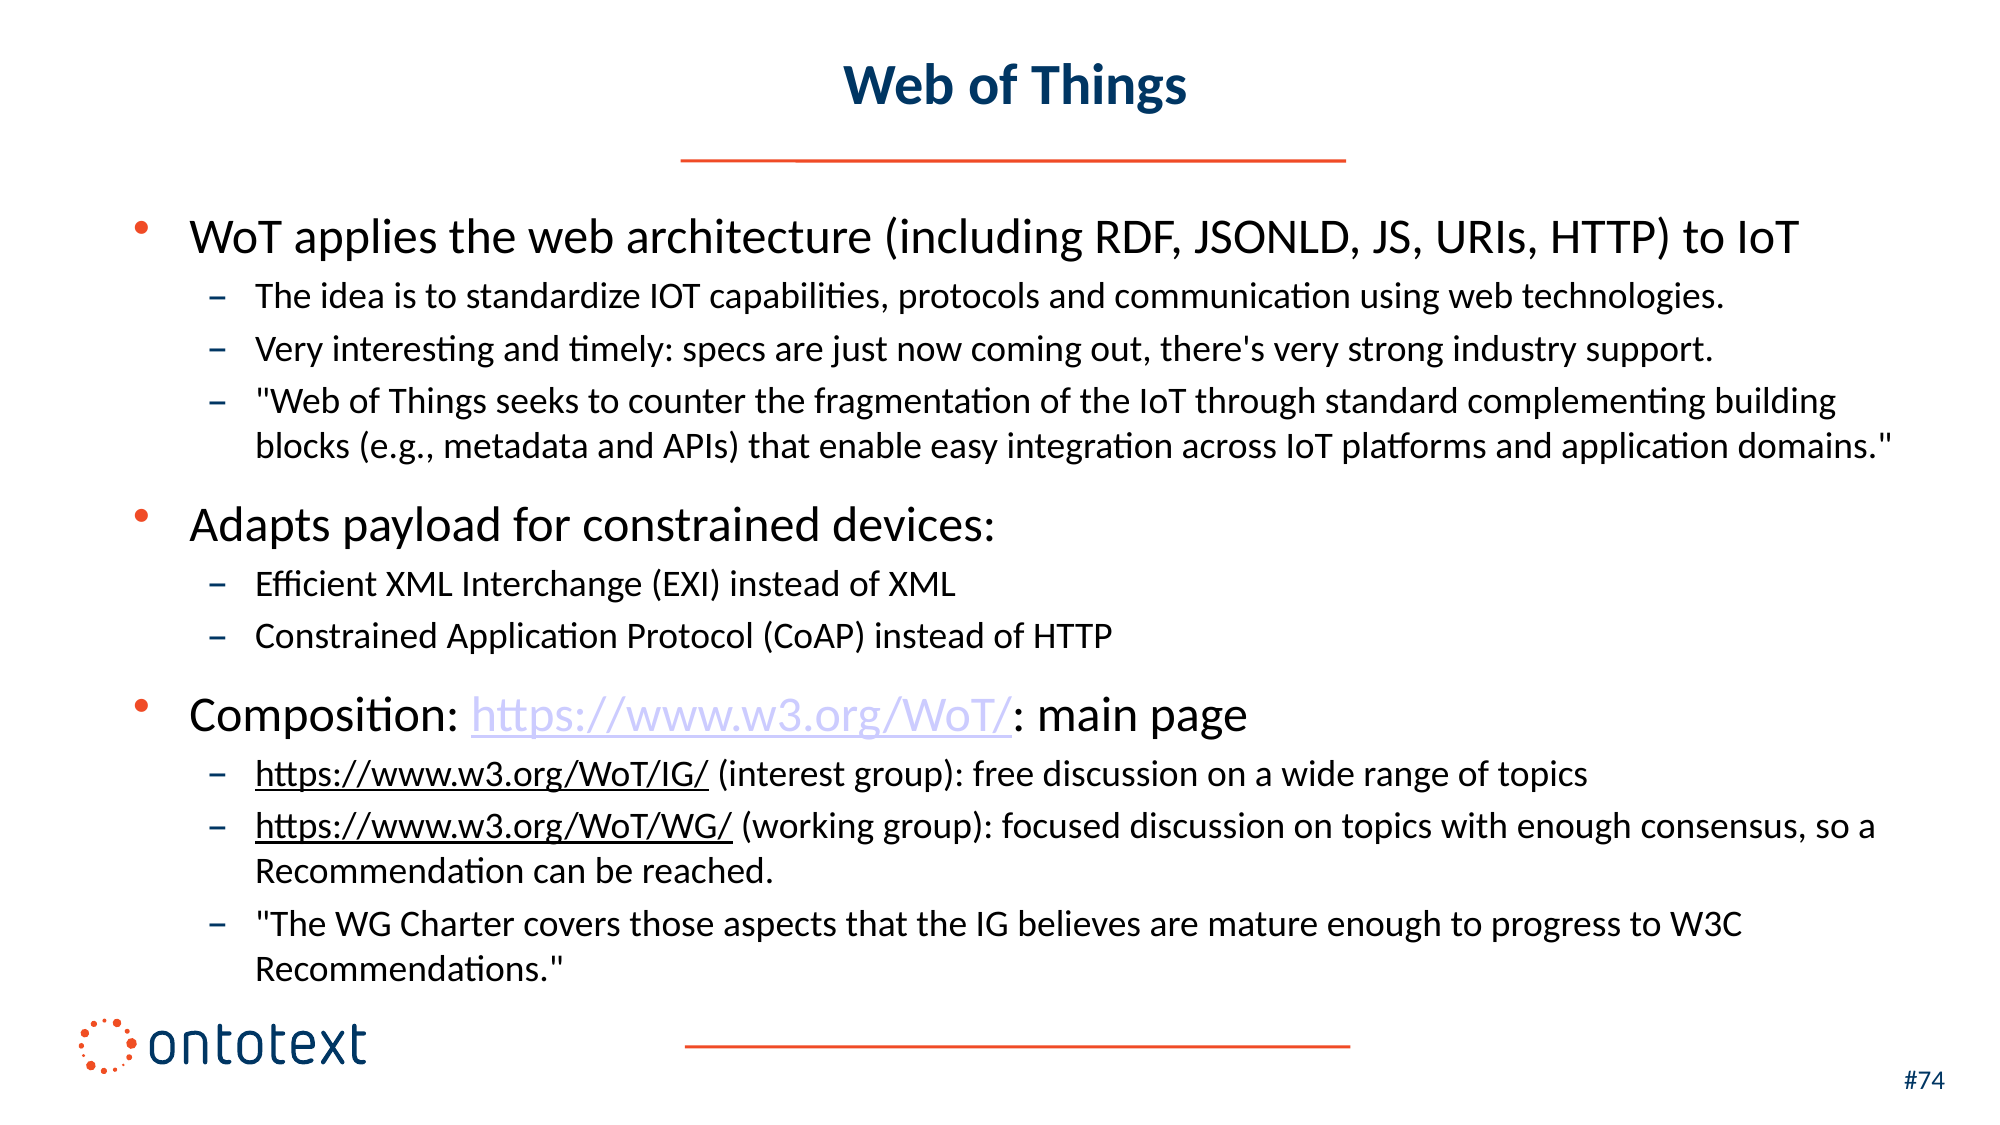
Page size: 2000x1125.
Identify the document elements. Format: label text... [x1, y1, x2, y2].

slide_number #74 [1796, 1054, 1961, 1105]
title Web of Things [102, 0, 1929, 162]
list WoT applies the web architecture (including RDF, JSONLD, JS, URIs, HTTP) to IoT The idea is to standardize IOT capabilities, protocols and communication using web technologies. Very interesting and timely: specs are just now coming out, there's very strong industry support. "Web of Things seeks to counter the fragmentation of the IoT through standard complementing building blocks (e.g., metadata and APIs) that enable easy integration across IoT platforms and application domains." Adapts payload for constrained devices: Efficient XML Interchange (EXI) instead of XML Constrained Application Protocol (CoAP) instead of HTTP Composition: https://www.w3.org/WoT/: main page https://www.w3.org/WoT/IG/ (interest group): free discussion on a wide range of topics https://www.w3.org/WoT/WG/ (working group): focused discussion on topics with enough consensus, so a Recommendation can be reached. "The WG Charter covers those aspects that the IG believes are mature enough to progress to W3C Recommendations." [117, 196, 1929, 1000]
